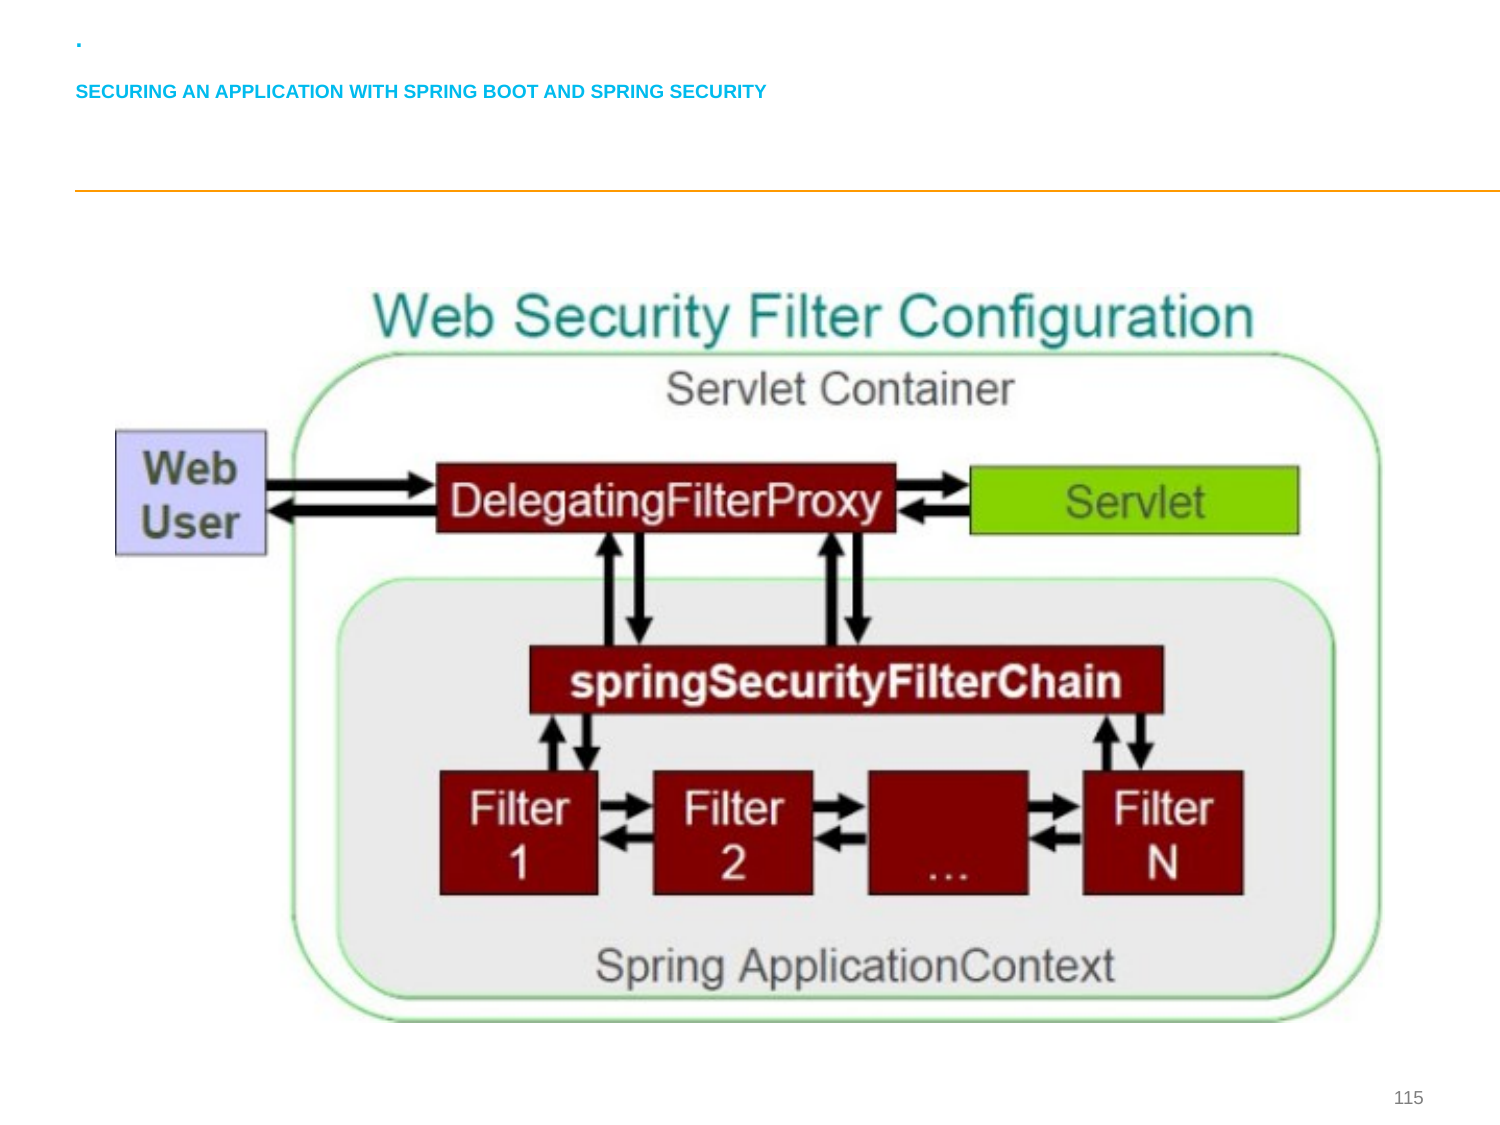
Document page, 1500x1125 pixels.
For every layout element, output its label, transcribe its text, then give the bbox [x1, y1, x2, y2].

title . SECURING AN APPLICATION WITH SPRING BOOT AND SPRING SECURITY [75, 27, 1422, 157]
picture [115, 287, 1385, 1024]
